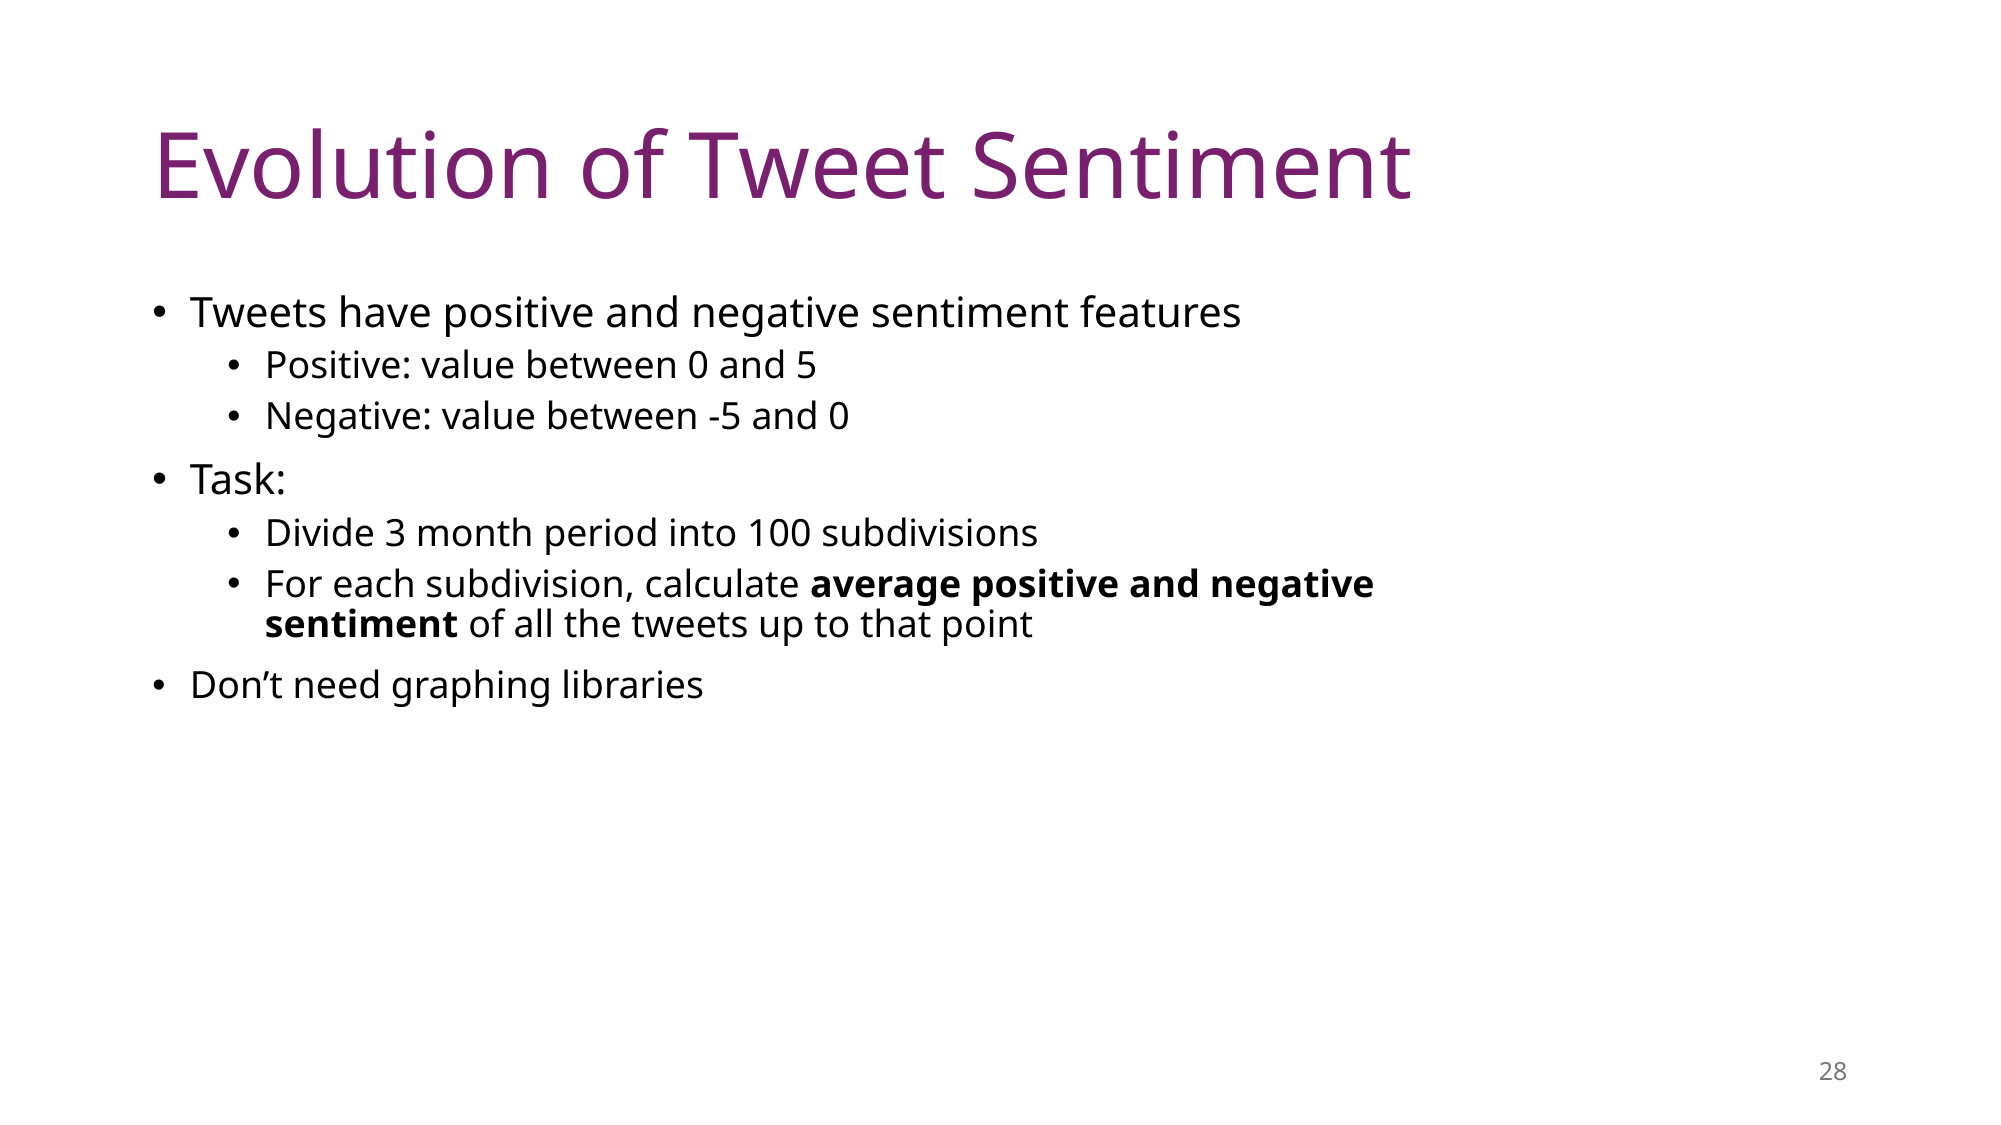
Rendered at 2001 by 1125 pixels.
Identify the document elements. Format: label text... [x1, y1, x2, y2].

text_box Evolution of Tweet Sentiment [137, 59, 1863, 278]
text_box Tweets have positive and negative sentiment features Positive: value between 0 and 5 Negative: value between -5 and 0 Task: Divide 3 month period into 100 subdivisions For each subdivision, calculate average positive and negative sentiment of all the tweets up to that point Don’t need graphing libraries [137, 283, 1400, 1034]
slide_number 28 [1412, 1042, 1863, 1103]
